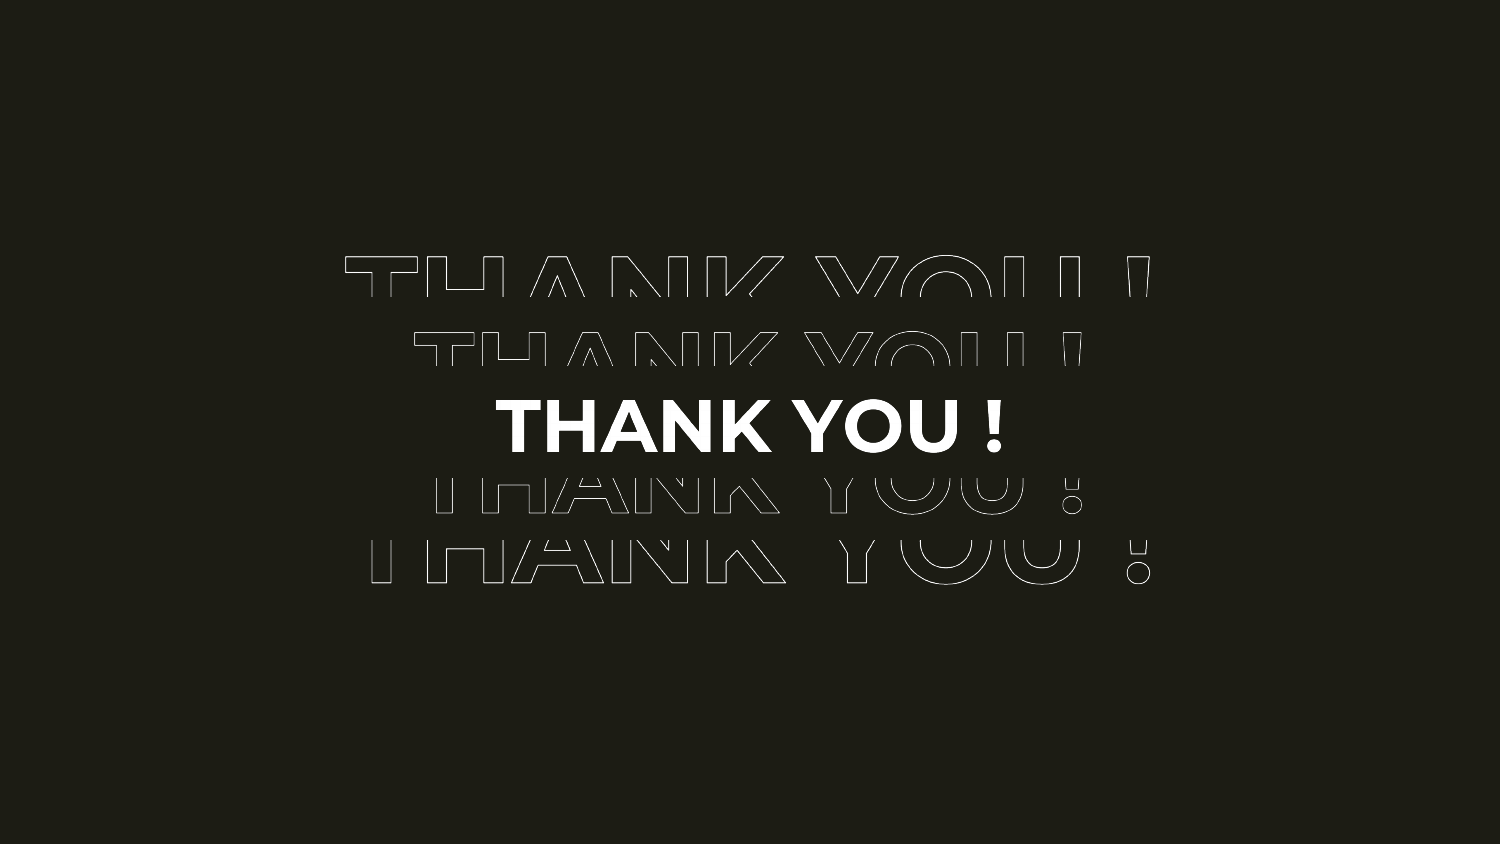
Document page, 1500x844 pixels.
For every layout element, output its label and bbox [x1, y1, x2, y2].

picture [327, 302, 1173, 617]
picture [327, 220, 1173, 297]
